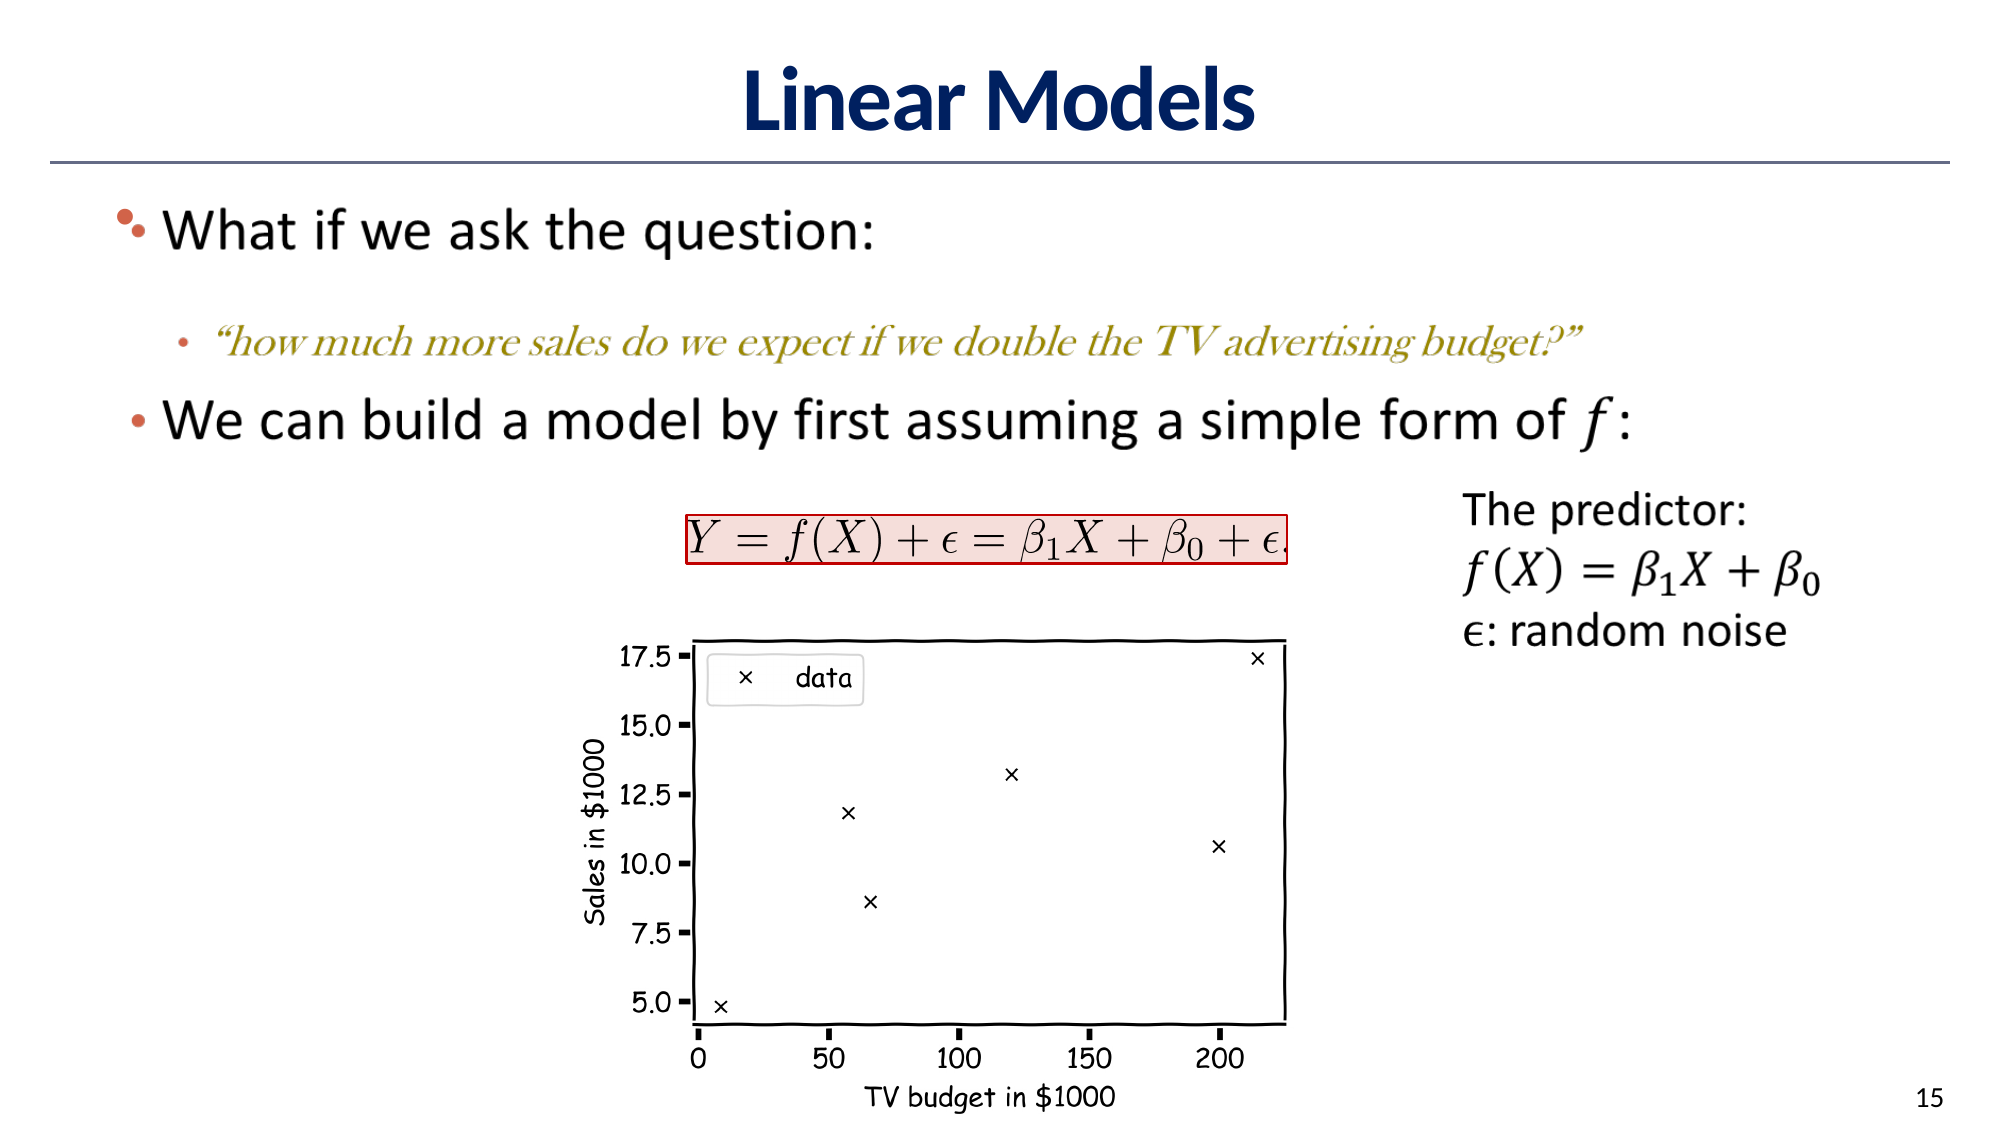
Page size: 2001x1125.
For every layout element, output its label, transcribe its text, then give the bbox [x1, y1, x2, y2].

text_box [1462, 478, 1872, 661]
list [99, 174, 2000, 866]
picture [687, 515, 1287, 563]
slide_number 15 [1899, 1071, 2000, 1125]
title Linear Models [99, 24, 1900, 163]
picture [524, 573, 1369, 1125]
